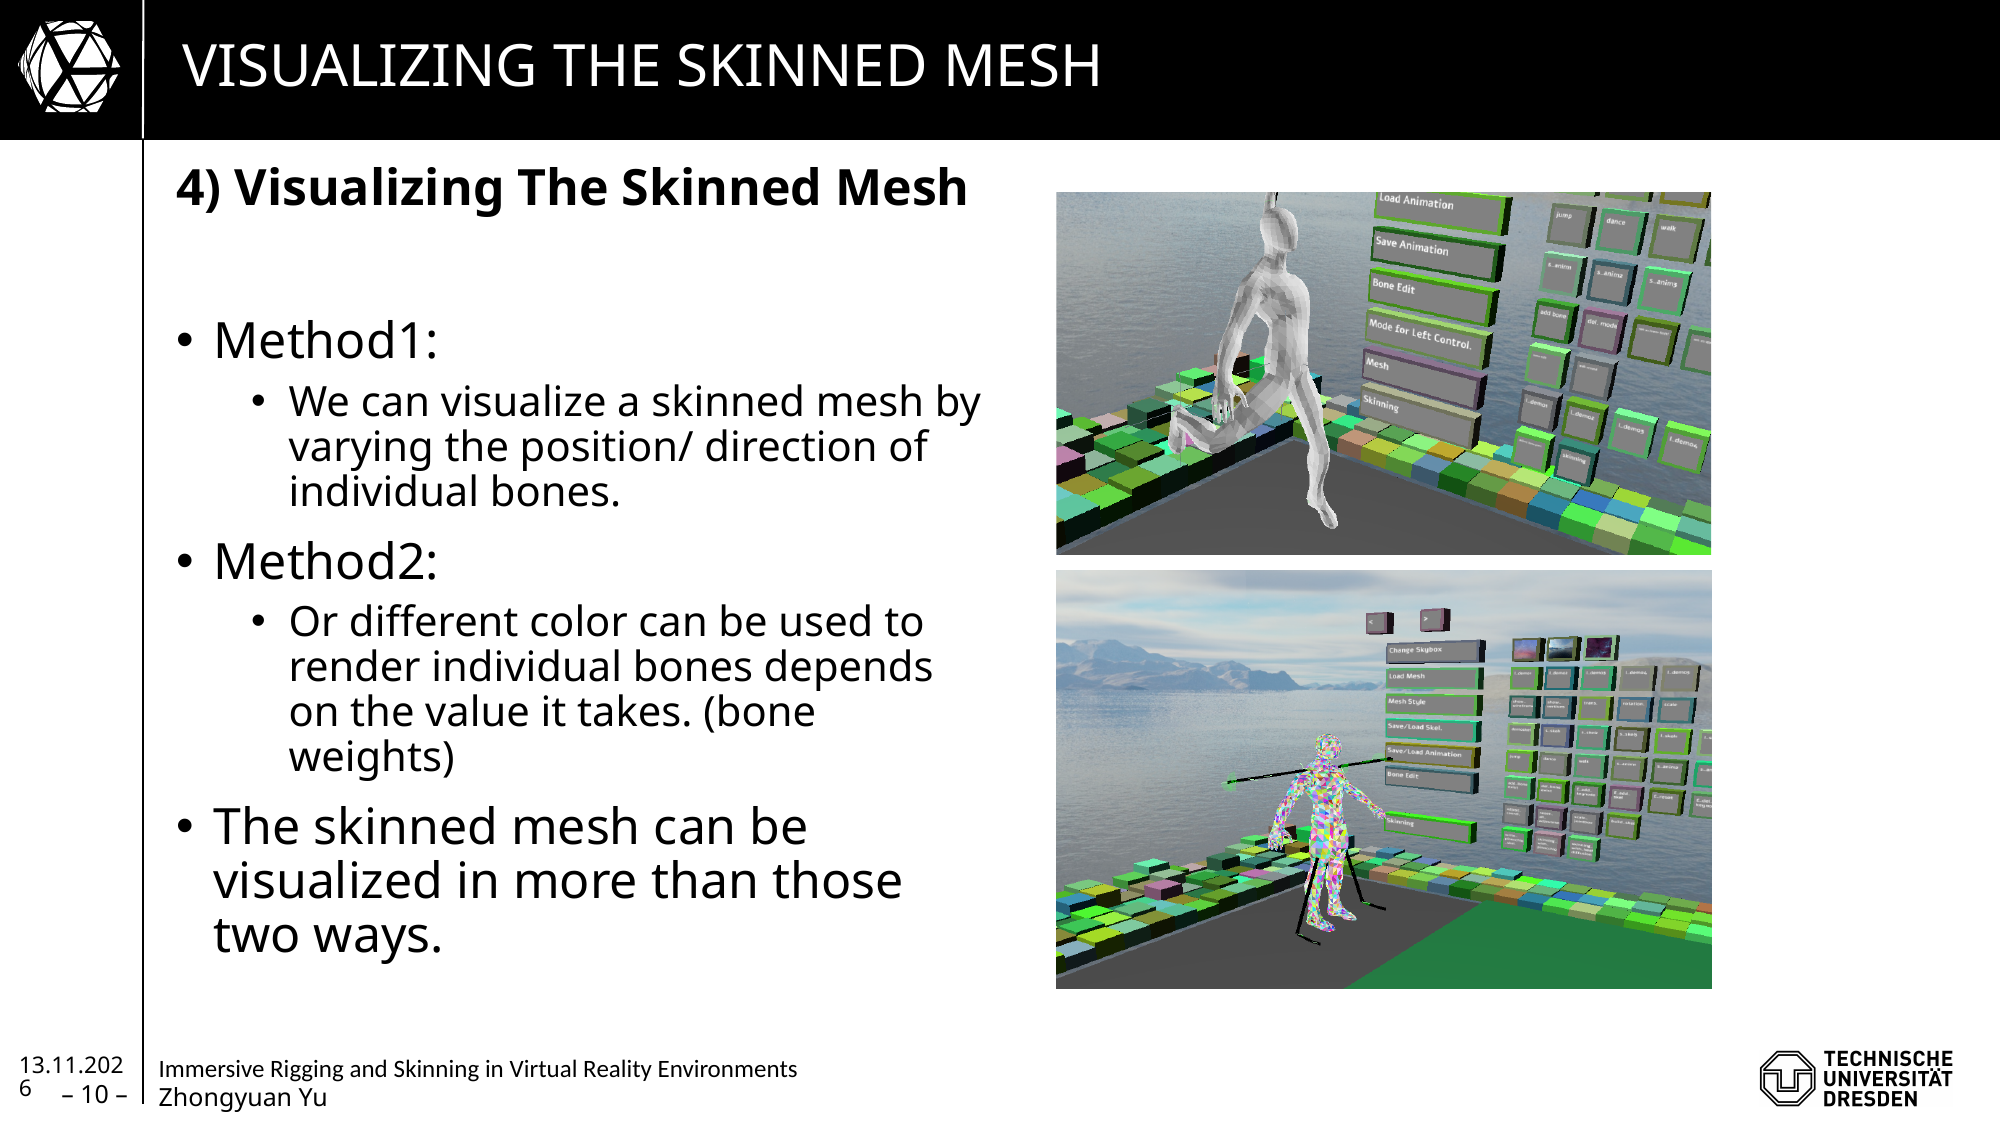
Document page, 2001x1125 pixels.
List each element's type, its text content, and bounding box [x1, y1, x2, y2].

title Visualizing the skinned mesh [167, 28, 1946, 122]
slide_number – 10 – [3, 1070, 143, 1121]
list Method1: We can visualize a skinned mesh by varying the position/ direction of individual bones. Method2: Or different color can be used to render individual bones depends on the value it takes. (bone weights) The skinned mesh can be visualized in more than those two ways. [161, 308, 1000, 1096]
picture [1056, 570, 1712, 989]
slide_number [3, 1040, 152, 1092]
list 4) Visualizing The Skinned Mesh [161, 154, 1000, 232]
picture [1759, 1050, 1953, 1107]
picture [1056, 192, 1712, 555]
